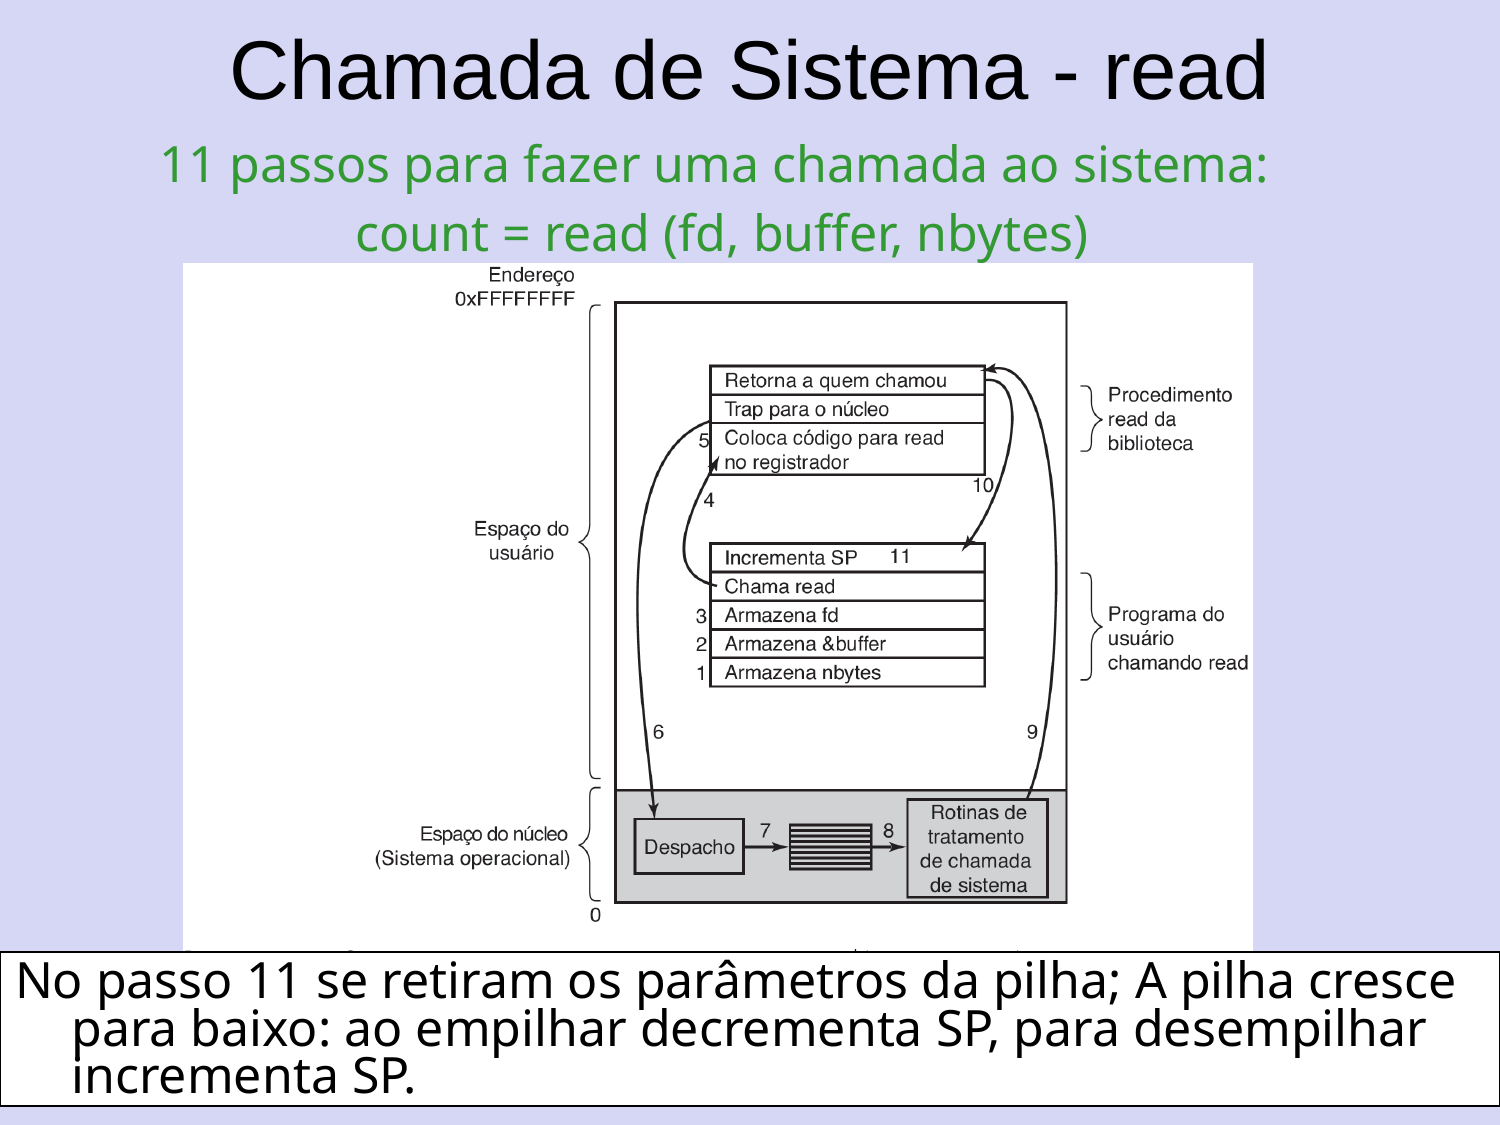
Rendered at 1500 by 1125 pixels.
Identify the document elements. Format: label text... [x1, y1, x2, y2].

list No passo 11 se retiram os parâmetros da pilha; A pilha cresce para baixo: ao empilhar decrementa SP, para desempilhar incrementa SP. [0, 951, 1500, 1107]
text_box 11 passos para fazer uma chamada ao sistema: count = read (fd, buffer, nbytes) [41, 125, 1388, 271]
picture [182, 263, 1254, 971]
title Chamada de Sistema - read [111, 0, 1388, 125]
